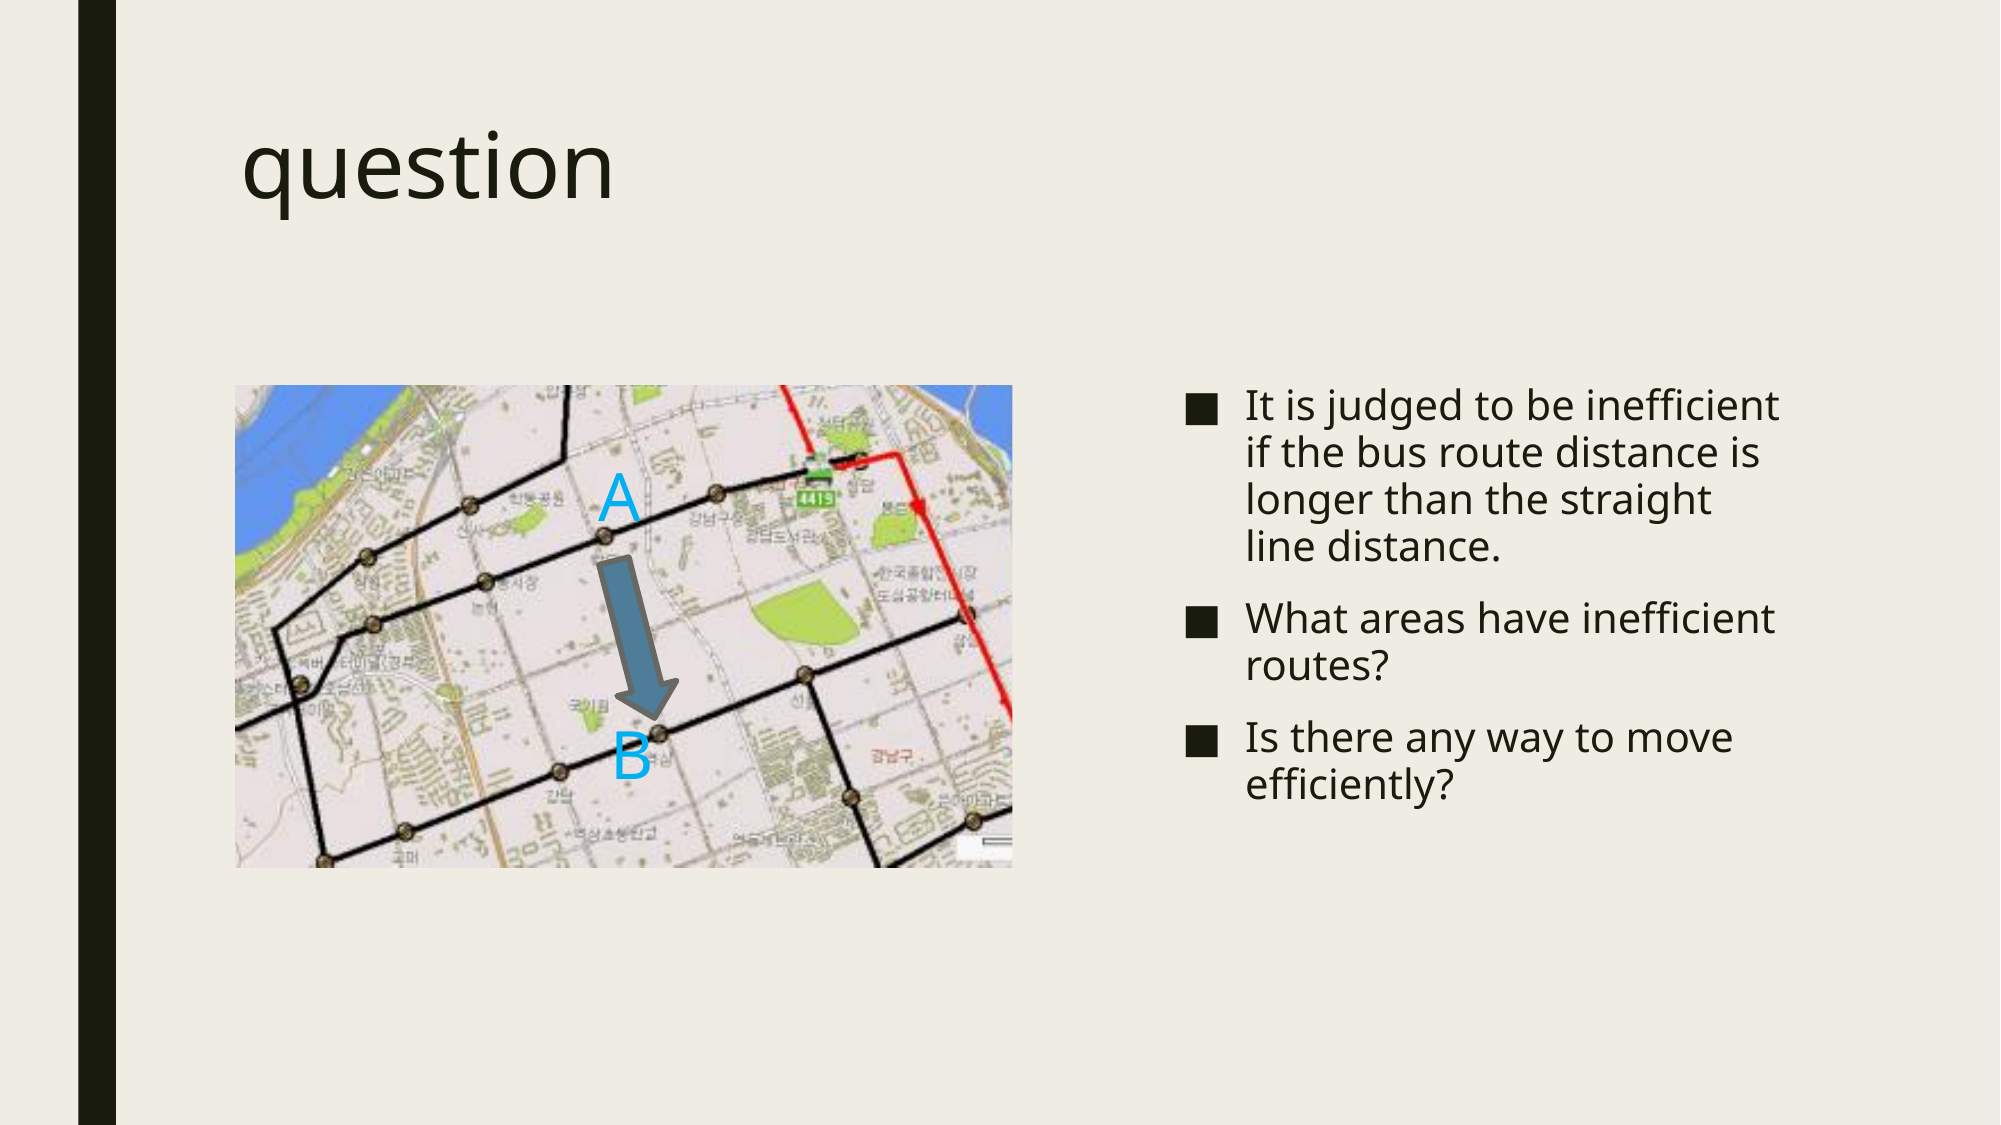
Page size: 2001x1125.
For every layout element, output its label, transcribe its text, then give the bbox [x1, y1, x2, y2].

list It is judged to be inefficient if the bus route distance is longer than the straight line distance. What areas have inefficient routes? Is there any way to move efficiently? [1167, 375, 1800, 963]
picture [235, 385, 1013, 868]
title question [225, 112, 1800, 357]
